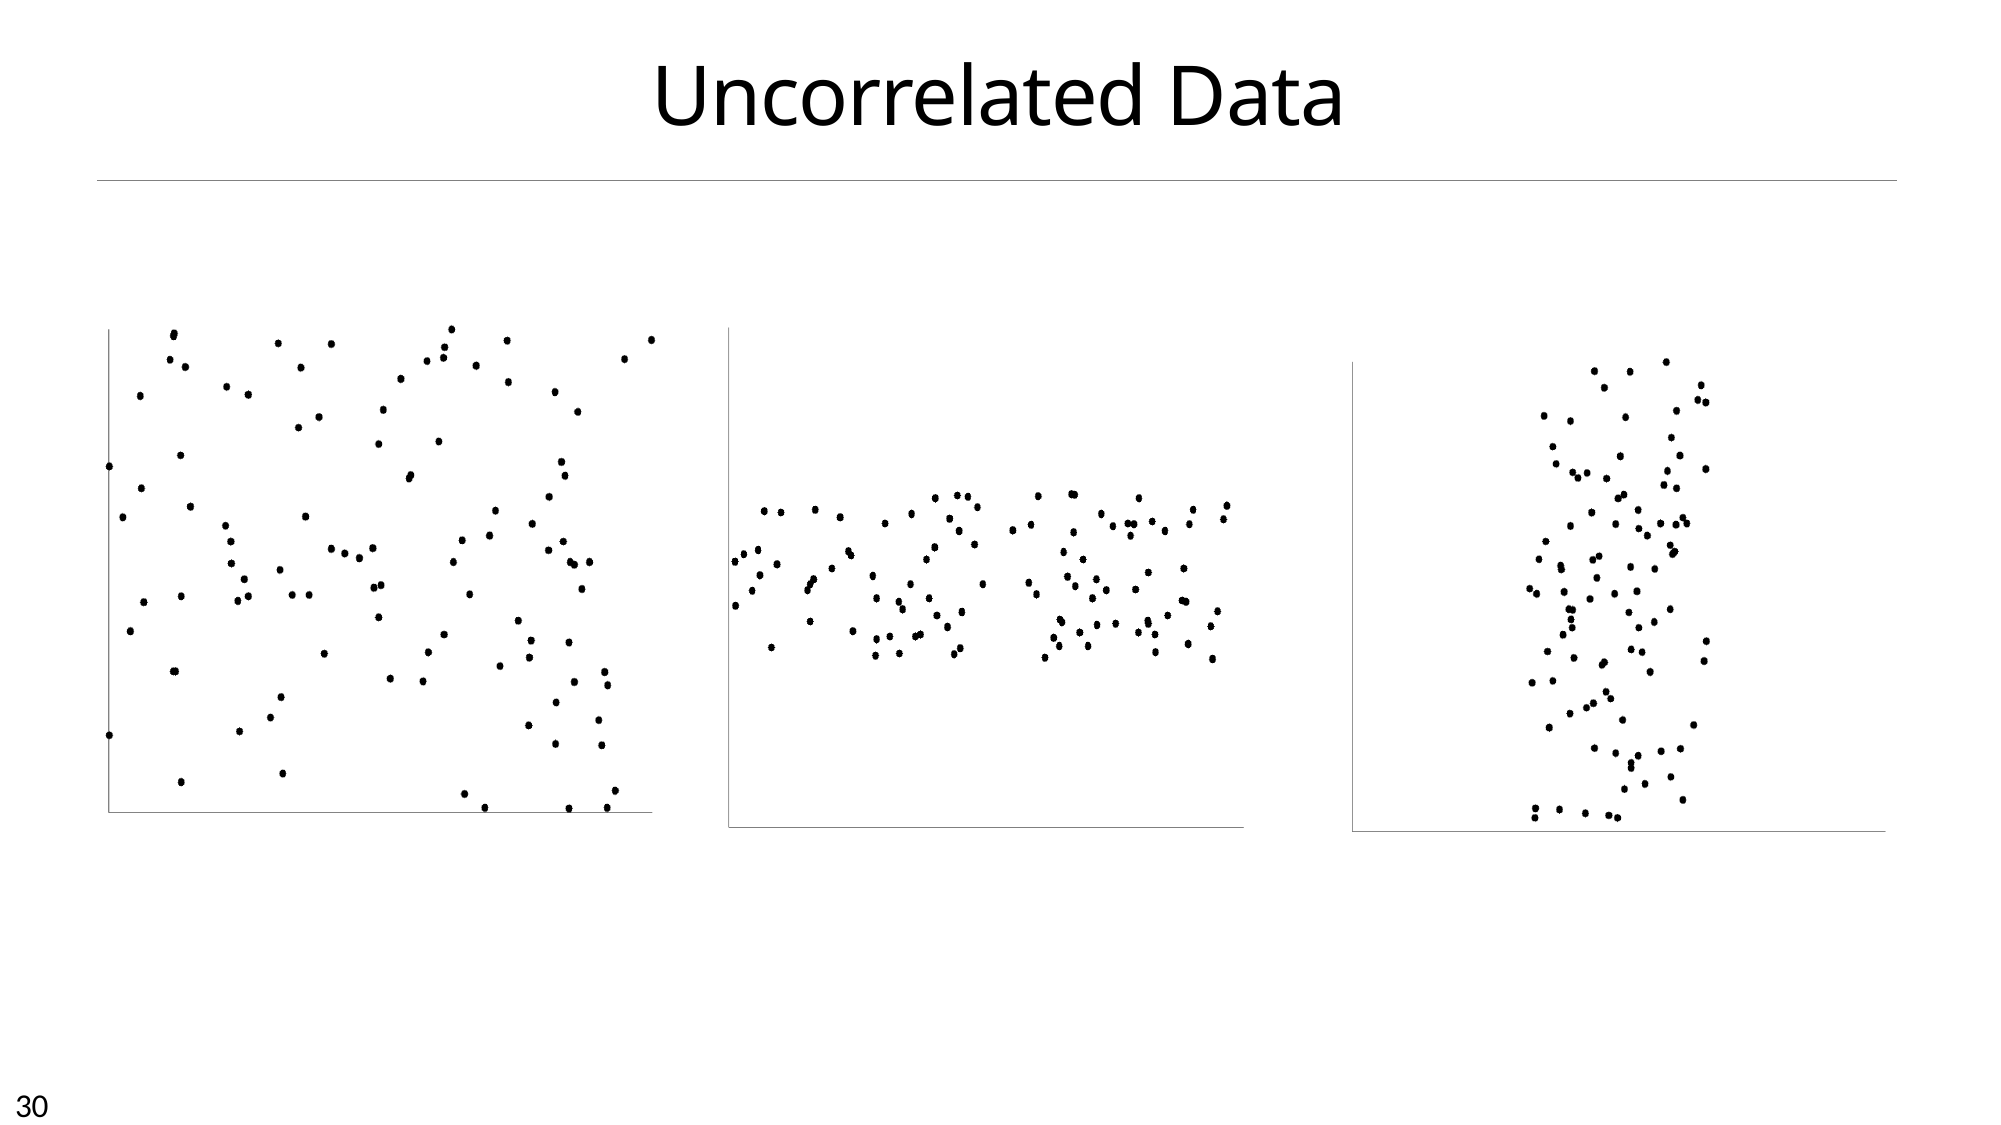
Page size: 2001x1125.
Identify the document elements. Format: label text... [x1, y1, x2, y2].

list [1261, 318, 1951, 895]
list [17, 284, 719, 877]
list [642, 280, 1306, 895]
title Uncorrelated Data [33, 50, 1950, 150]
